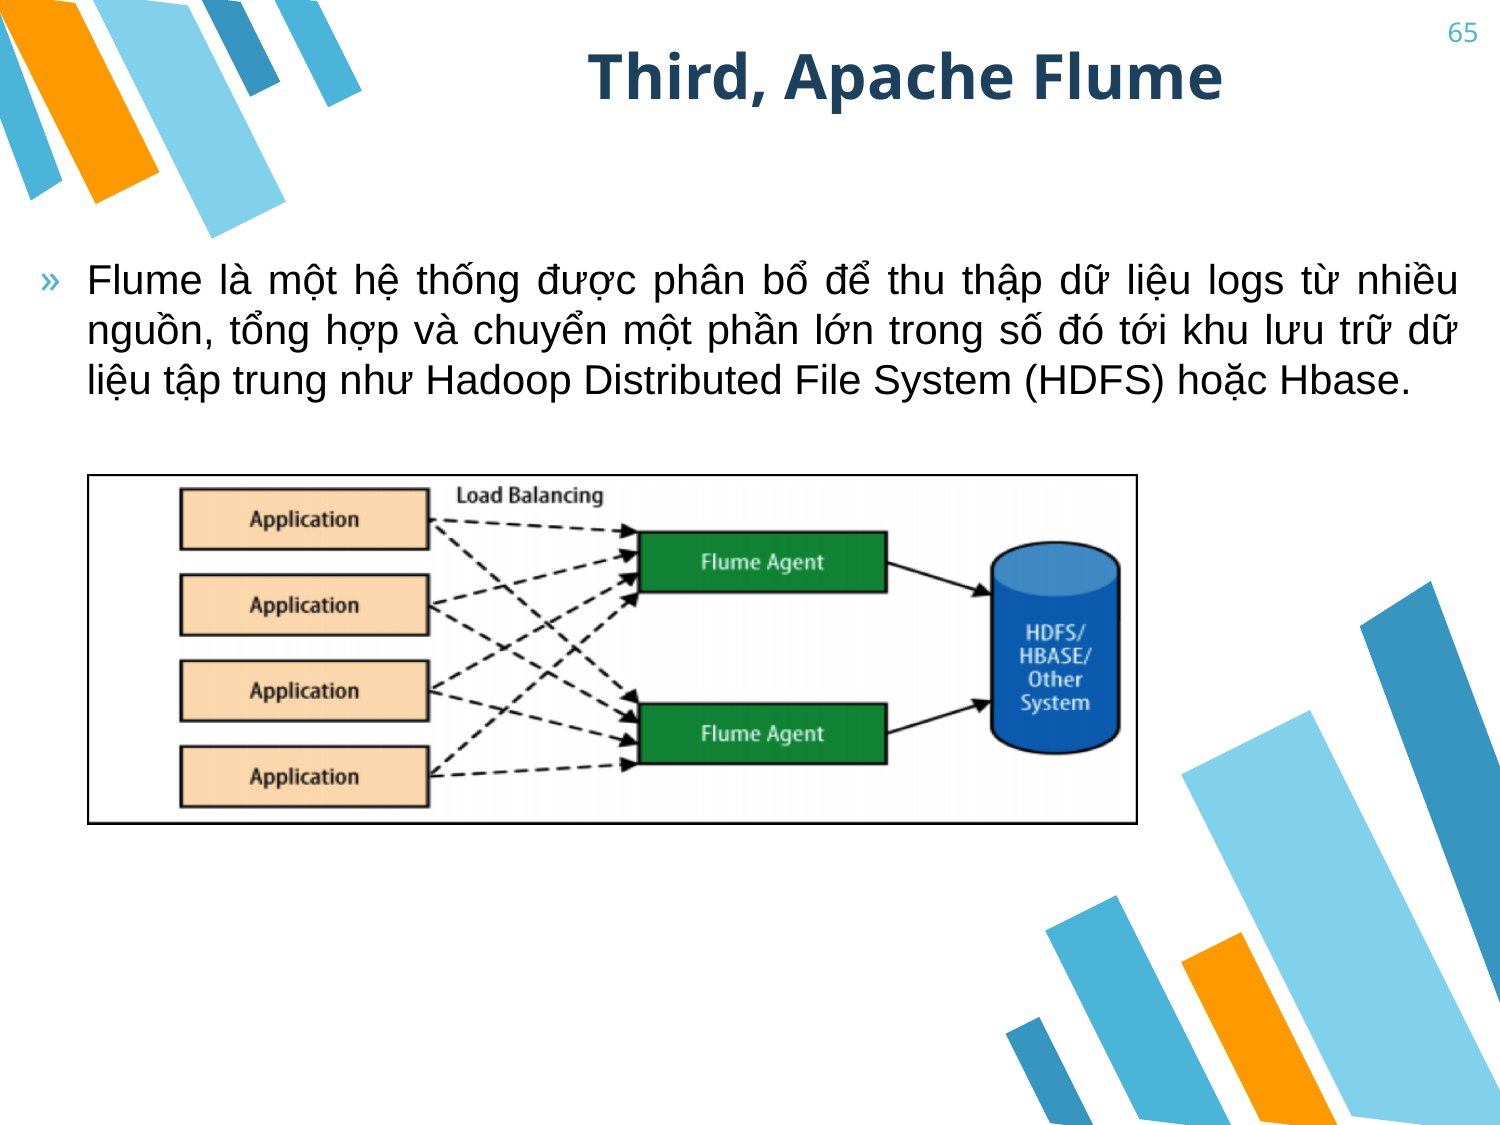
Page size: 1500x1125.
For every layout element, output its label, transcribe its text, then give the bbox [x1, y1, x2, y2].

slide_number 65 [1403, 0, 1494, 87]
picture [87, 474, 1138, 826]
title Third, Apache Flume [362, 0, 1450, 149]
list Flume là một hệ thống được phân bổ để thu thập dữ liệu logs từ nhiều nguồn, tổng hợp và chuyển một phần lớn trong số đó tới khu lưu trữ dữ liệu tập trung như Hadoop Distributed File System (HDFS) hoặc Hbase. [24, 237, 1475, 925]
